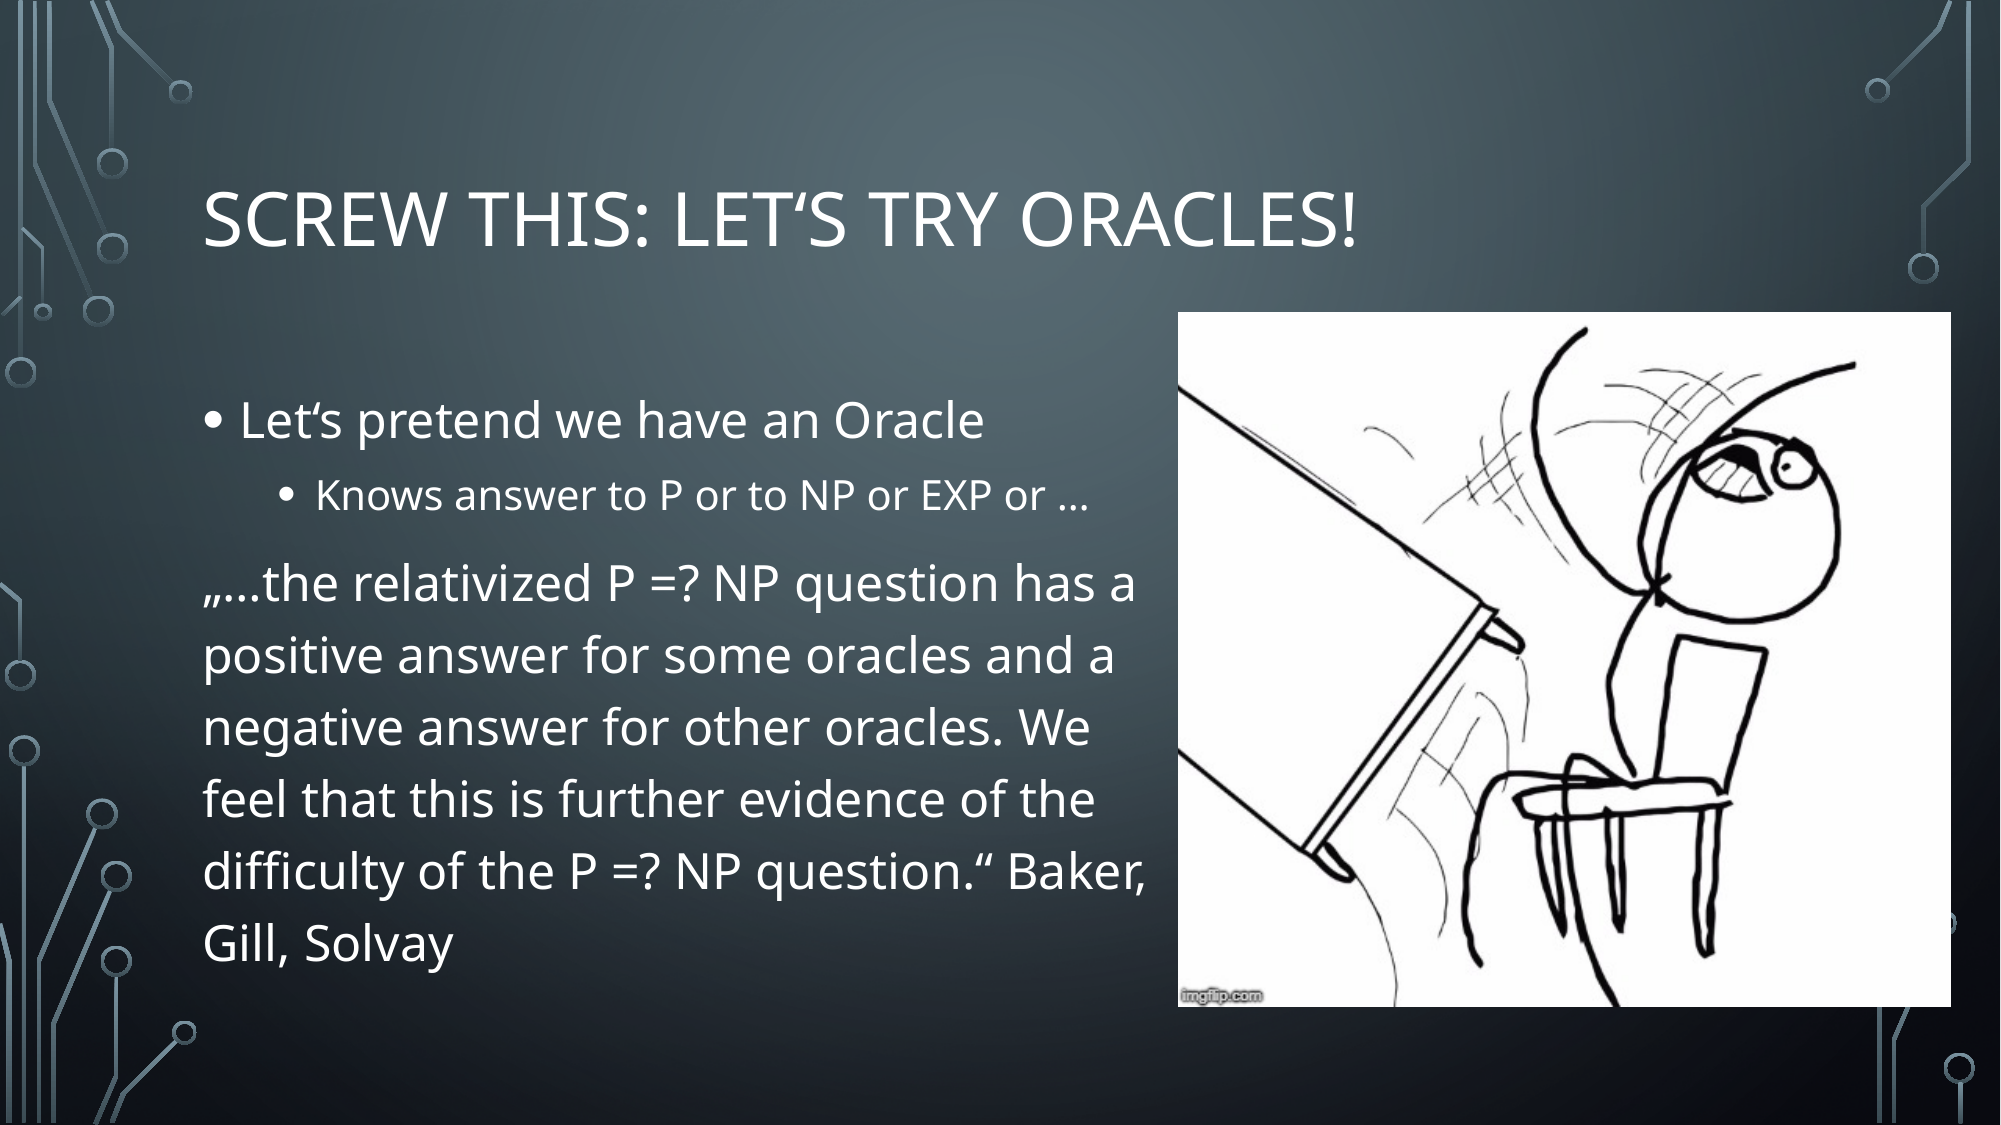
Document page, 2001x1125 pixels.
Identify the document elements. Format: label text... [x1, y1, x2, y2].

title Screw this: Let‘s try Oracles! [187, 101, 1813, 344]
list Let‘s pretend we have an Oracle Knows answer to P or to NP or EXP or … „…the relativized P =? NP question has a positive answer for some oracles and a negative answer for other oracles. We feel that this is further evidence of the difficulty of the P =? NP question.“ Baker, Gill, Solvay [187, 369, 1178, 950]
picture [1178, 312, 1951, 1007]
